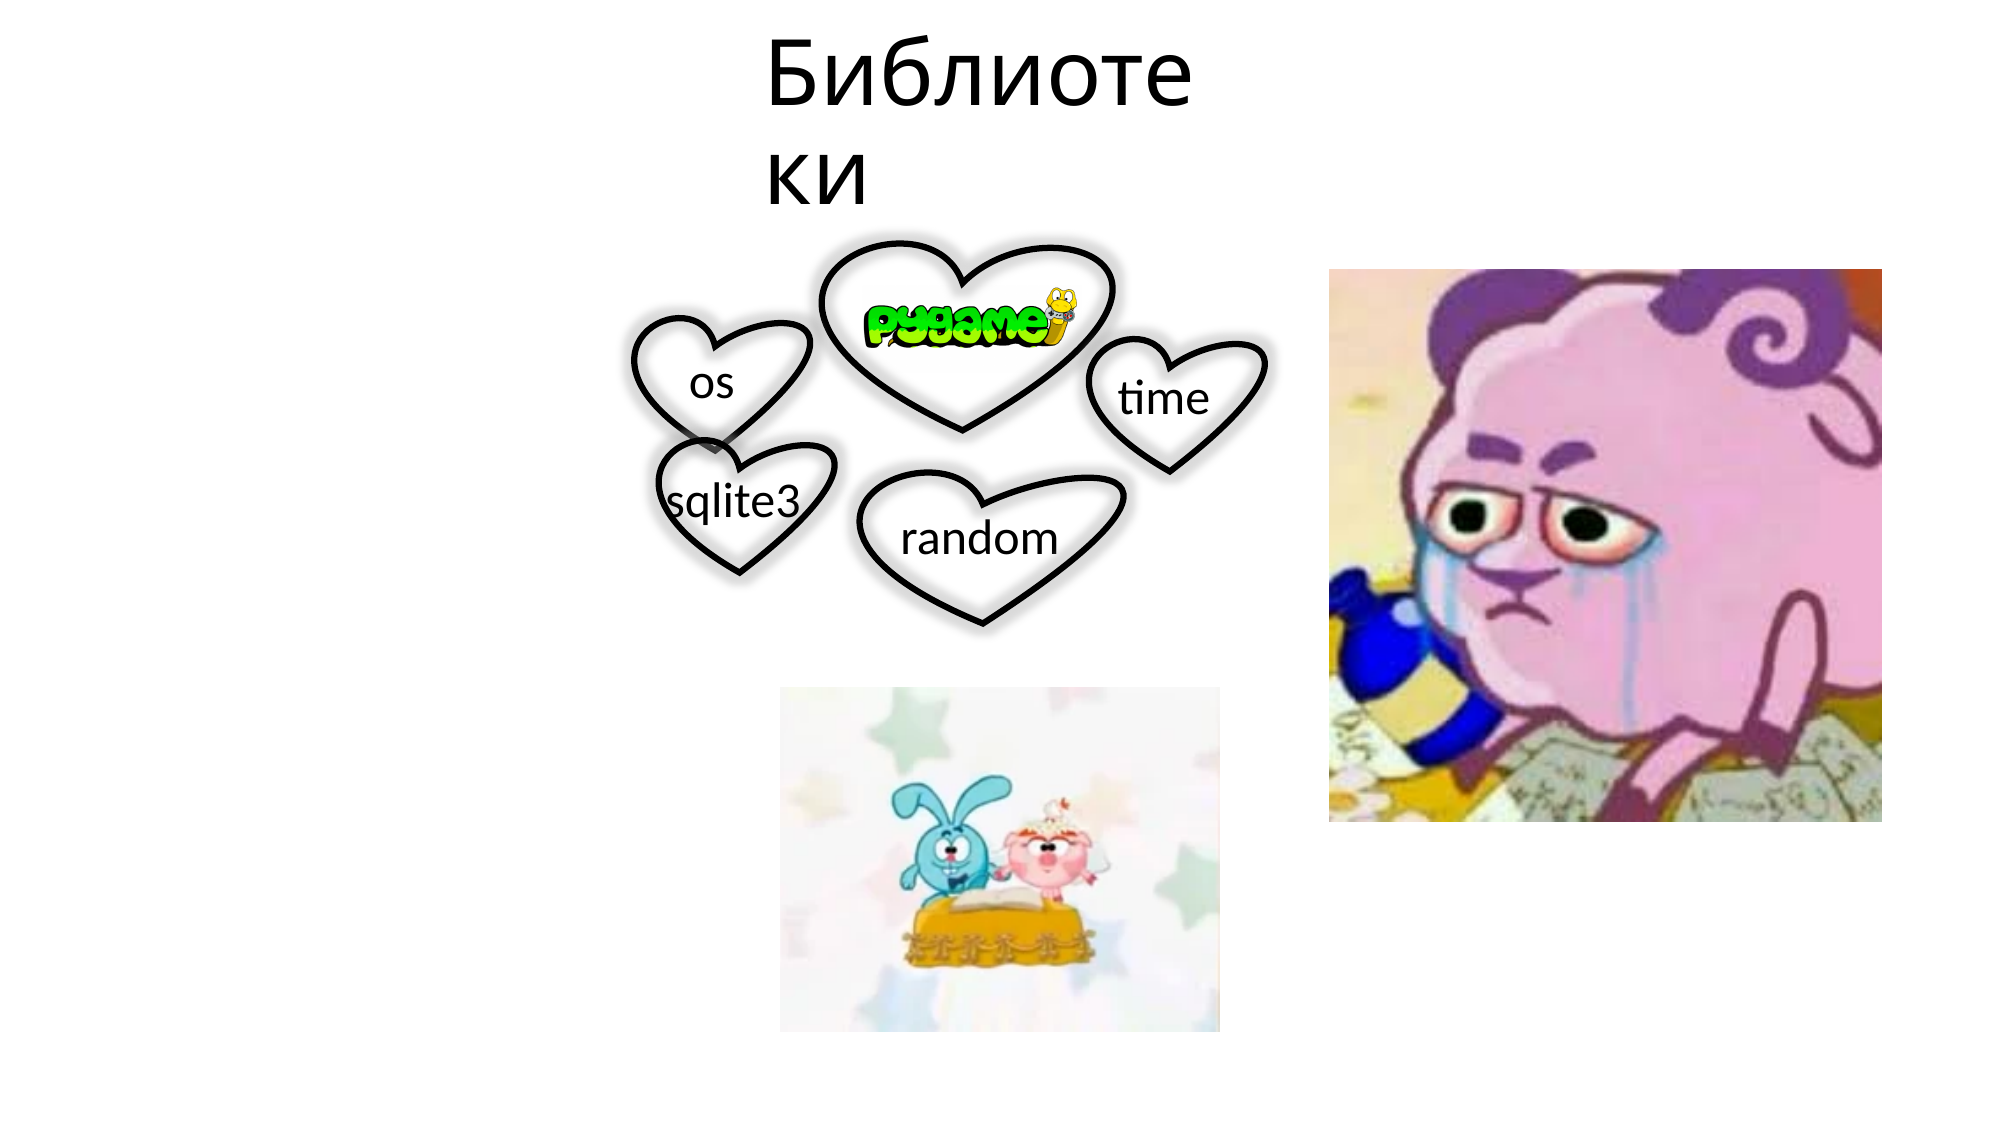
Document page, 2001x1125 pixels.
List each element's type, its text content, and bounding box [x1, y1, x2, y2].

picture [1329, 269, 1882, 823]
text_box sqlite3 [650, 459, 822, 595]
text_box [752, 444, 822, 459]
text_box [822, 234, 1252, 624]
text_box [665, 439, 738, 459]
title Библиотеки [748, 16, 1252, 235]
text_box [633, 317, 812, 434]
picture [780, 687, 1220, 1032]
